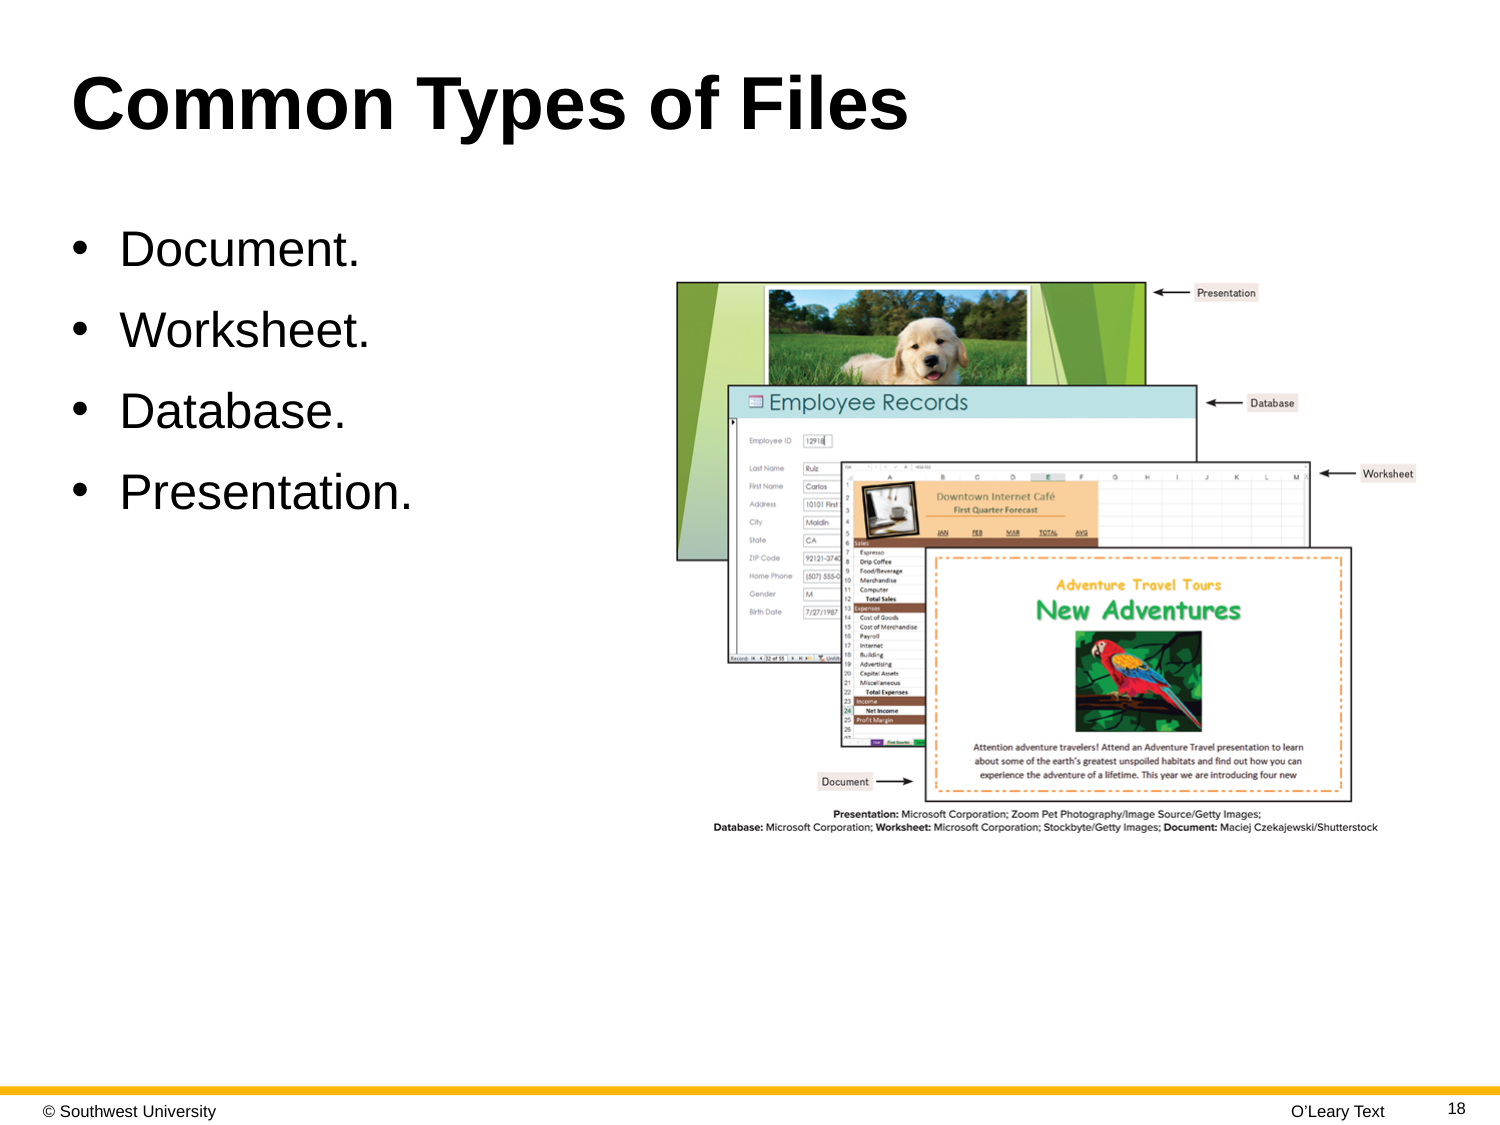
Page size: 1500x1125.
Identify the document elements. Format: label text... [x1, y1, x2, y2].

list O’Leary Text [256, 1096, 1400, 1125]
title Common Types of Files [56, 38, 1444, 173]
slide_number 18 [1415, 1094, 1474, 1122]
list Document. Worksheet. Database. Presentation. [56, 209, 605, 714]
picture [675, 279, 1416, 833]
